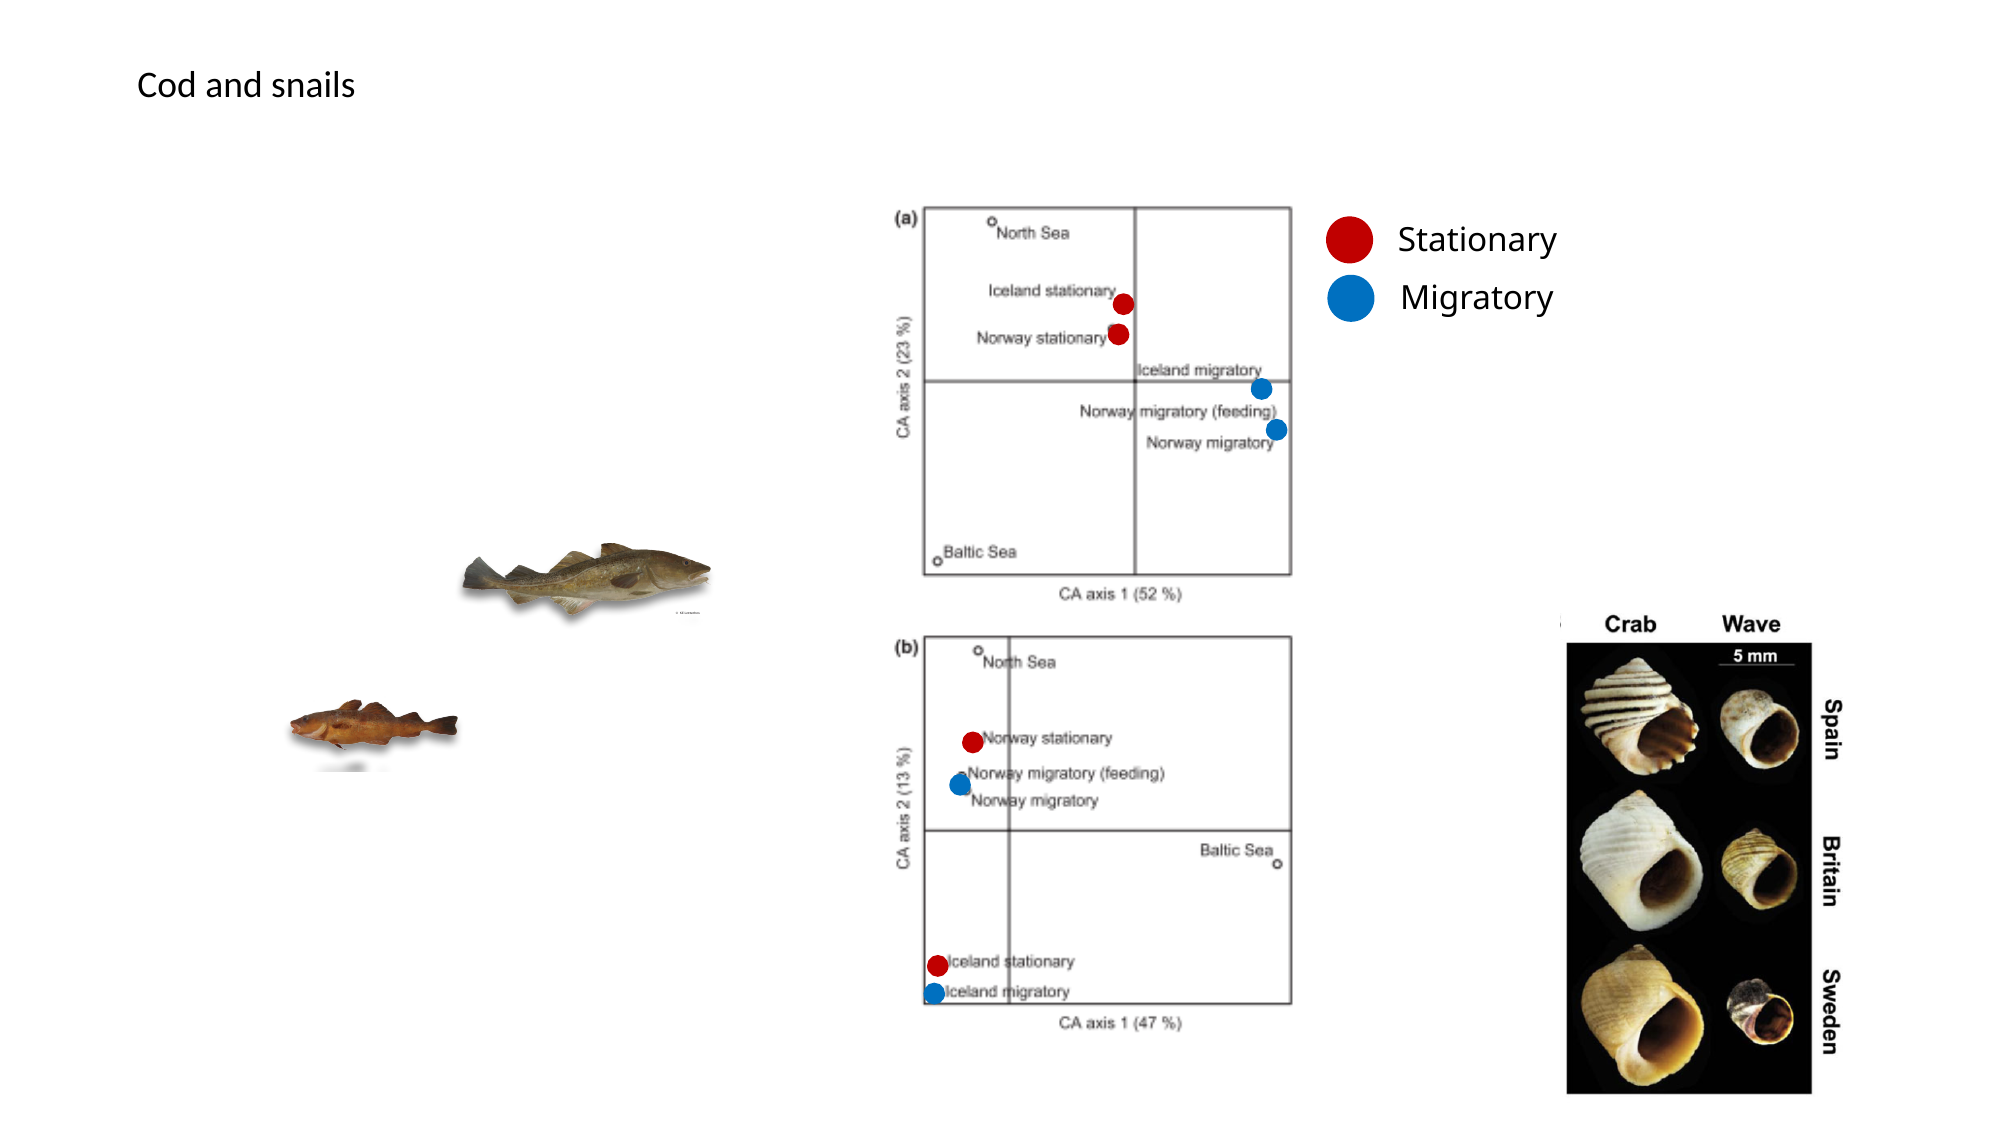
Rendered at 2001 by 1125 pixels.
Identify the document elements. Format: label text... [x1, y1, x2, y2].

text_box Migratory [1405, 268, 1633, 324]
text_box Stationary [1405, 211, 1631, 266]
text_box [789, 201, 1405, 1035]
picture [280, 690, 472, 756]
text_box Cod and snails [122, 52, 1097, 113]
picture [1560, 606, 1870, 1125]
picture [454, 538, 718, 618]
